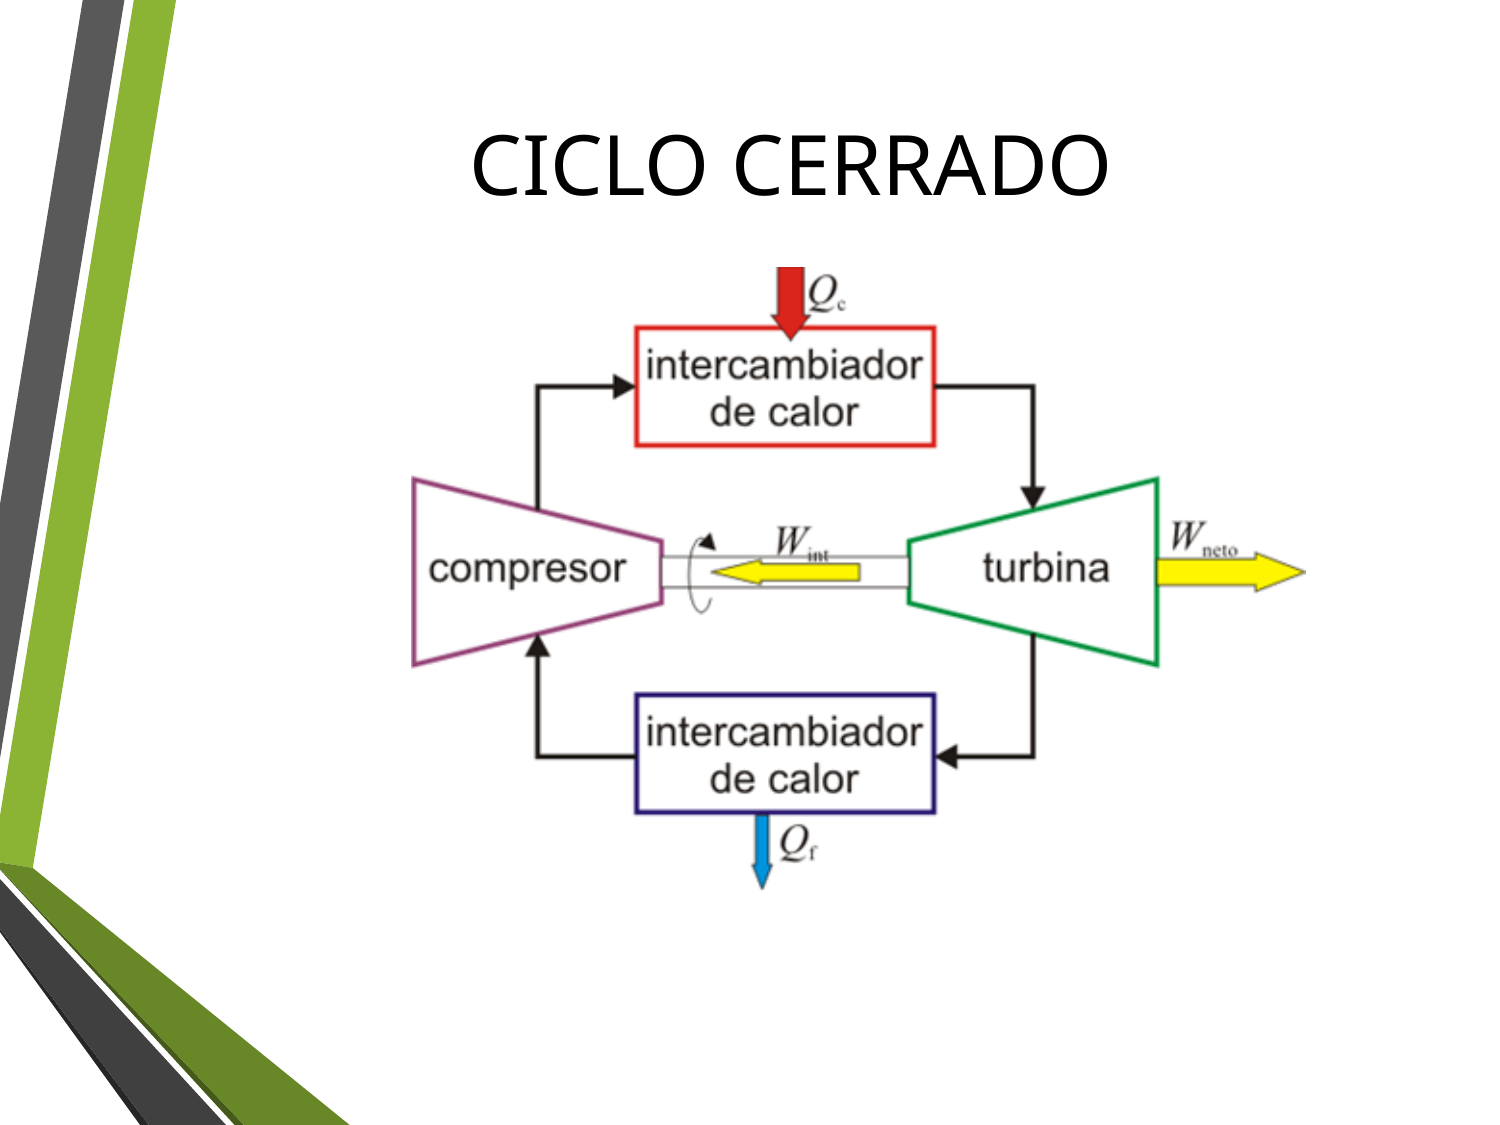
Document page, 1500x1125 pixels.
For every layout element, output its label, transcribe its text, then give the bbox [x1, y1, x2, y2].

title CICLO CERRADO [159, 0, 1424, 325]
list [410, 266, 1306, 893]
